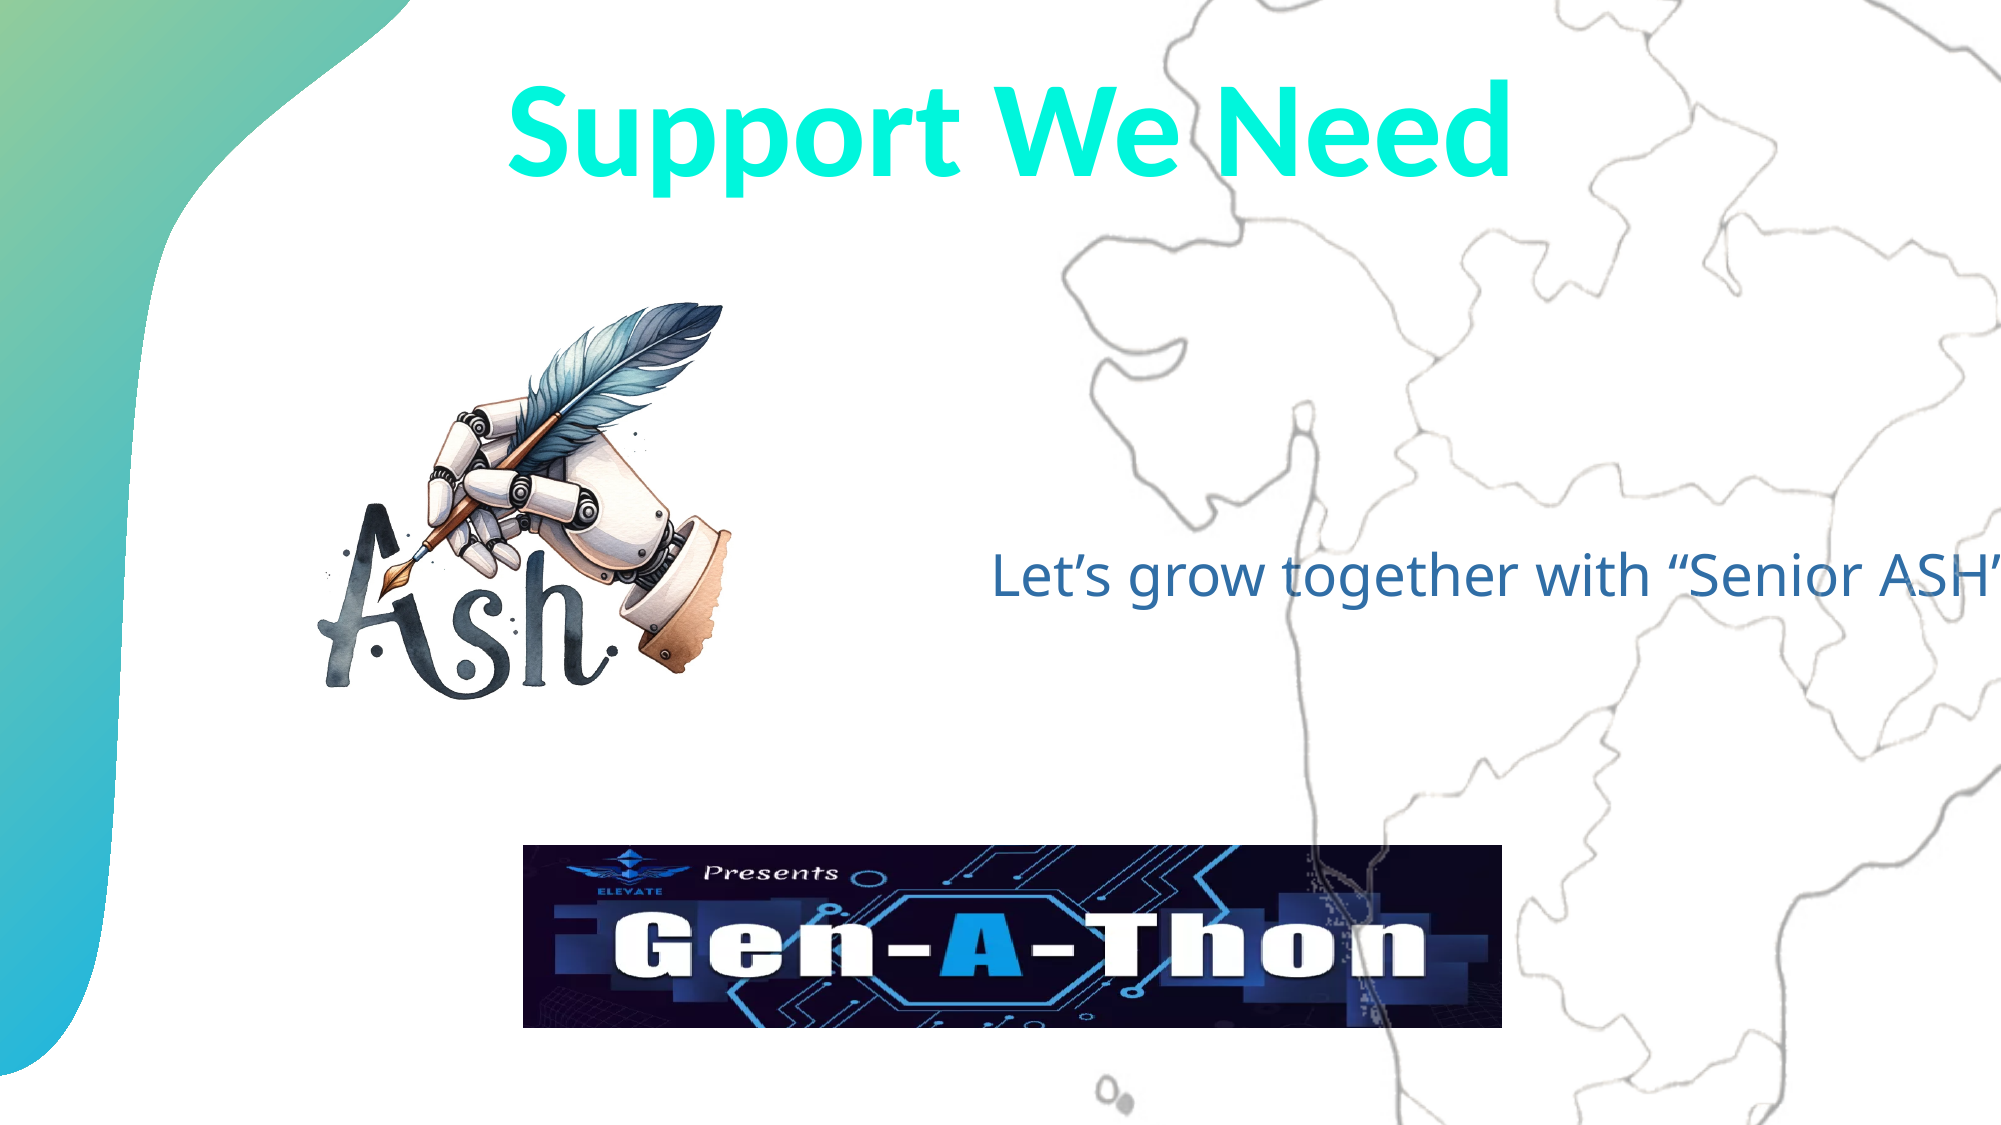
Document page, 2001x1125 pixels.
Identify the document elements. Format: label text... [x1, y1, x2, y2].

text_box Support We Need [504, 27, 952, 369]
text_box [0, 0, 411, 1077]
picture [307, 287, 740, 720]
picture [523, 0, 2000, 1125]
